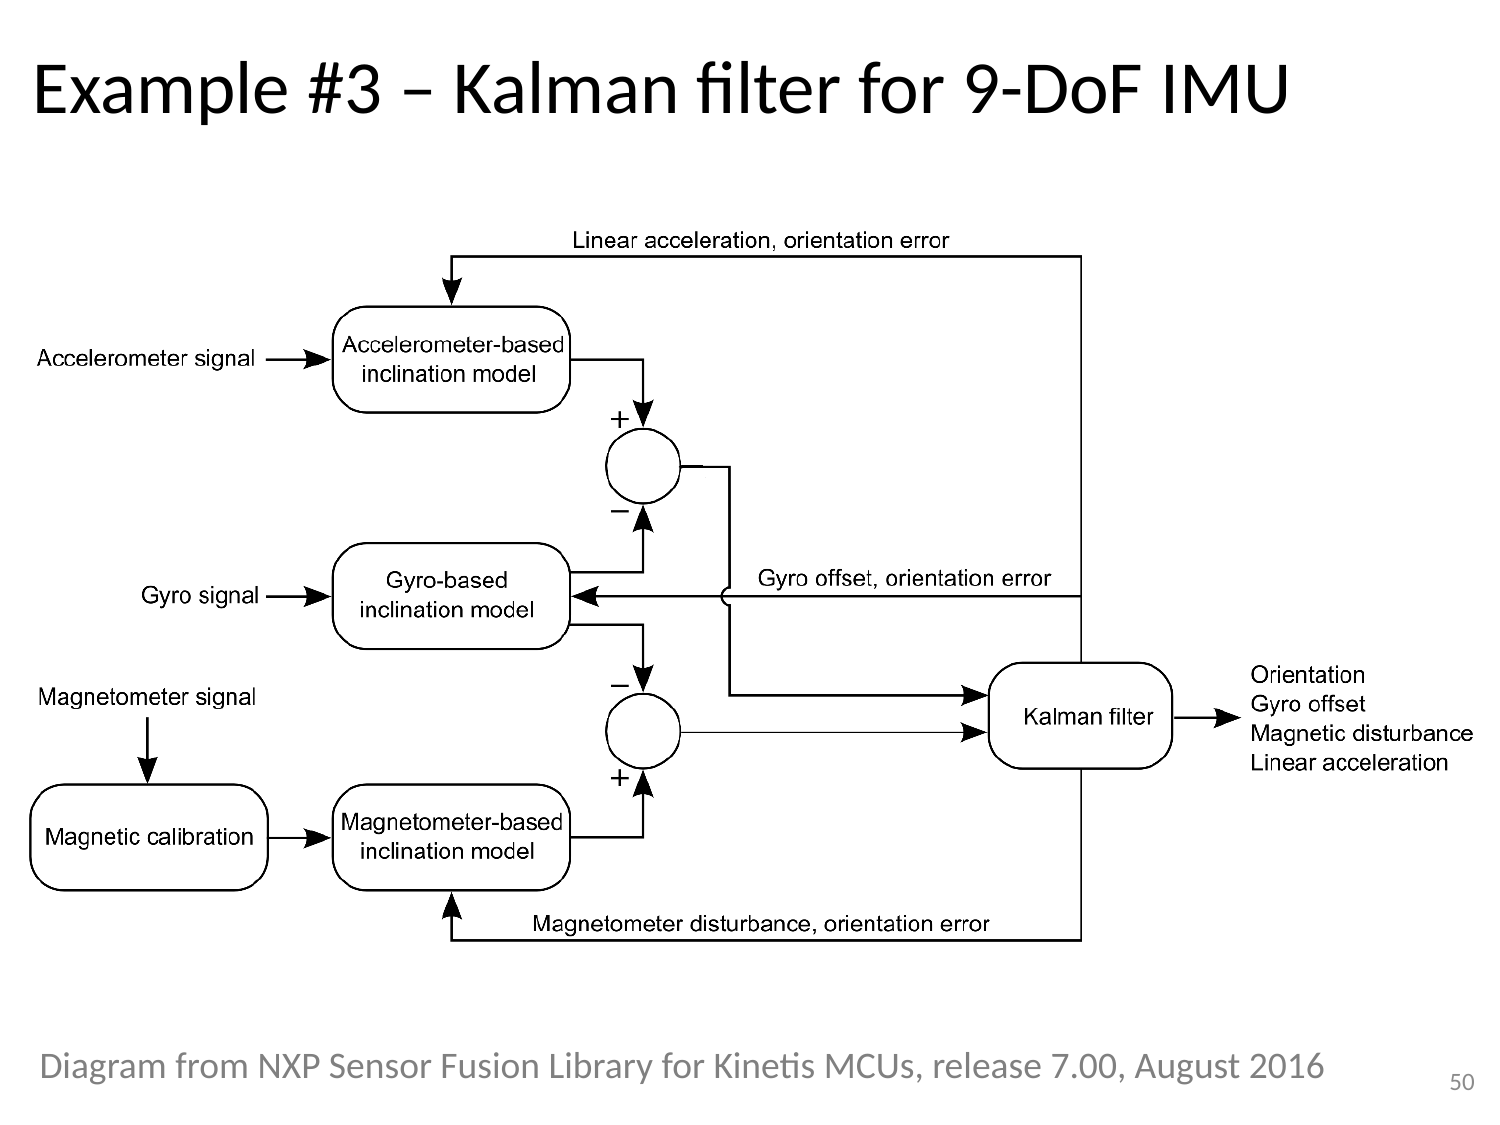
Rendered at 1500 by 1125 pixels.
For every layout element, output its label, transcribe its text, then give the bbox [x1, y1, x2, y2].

slide_number 49 [1139, 1050, 1490, 1111]
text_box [17, 219, 1484, 953]
text_box Diagram from NXP Sensor Fusion Library for Kinetis MCUs, release 7.00, August 2016 [24, 1033, 1350, 1094]
title Example #3 – Kalman filter for 9-DoF IMU [17, 30, 1447, 161]
